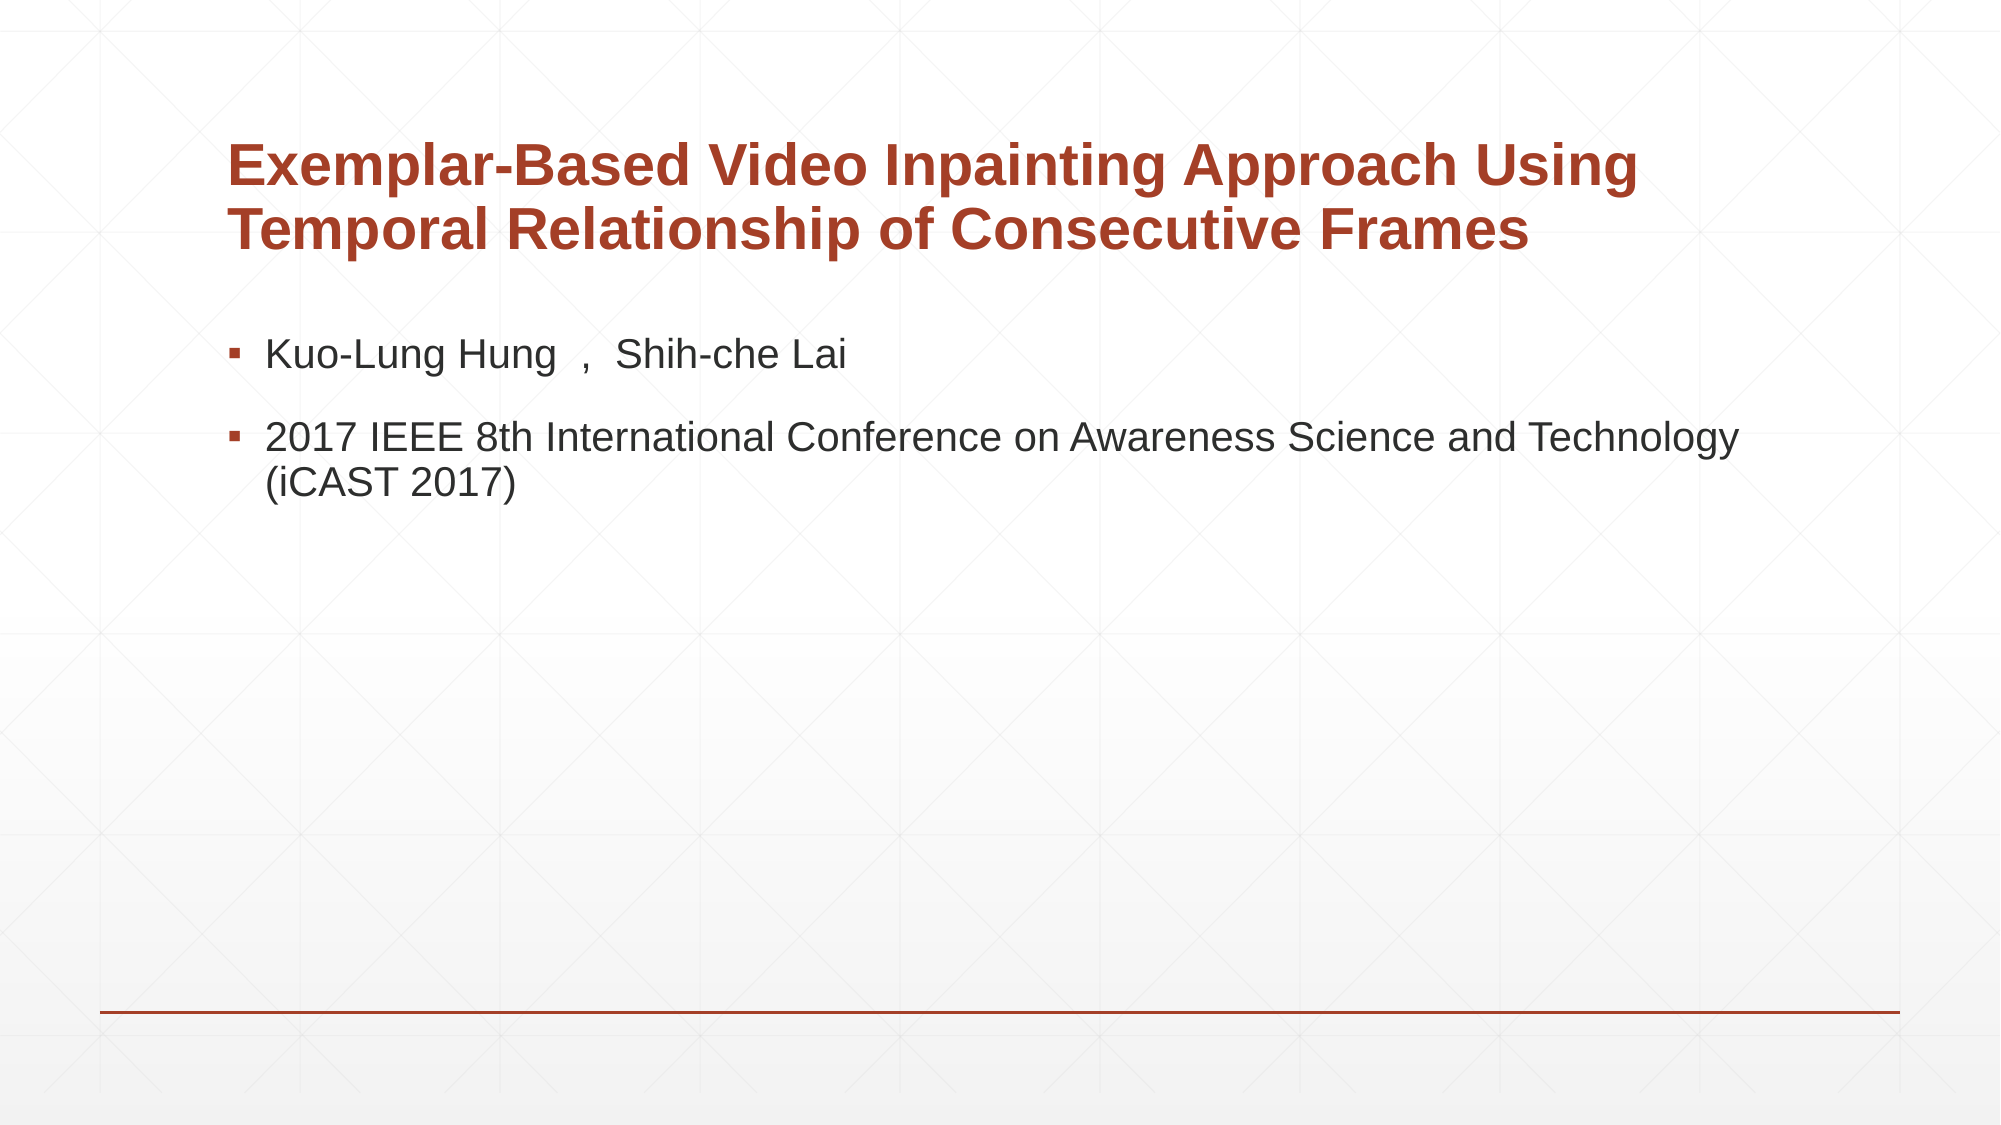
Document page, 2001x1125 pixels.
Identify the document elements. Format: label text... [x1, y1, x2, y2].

title Exemplar-Based Video Inpainting Approach Using Temporal Relationship of Consecutive Frames [212, 82, 1788, 271]
list Kuo-Lung Hung , Shih-che Lai 2017 IEEE 8th International Conference on Awareness Science and Technology (iCAST 2017) [212, 324, 1788, 950]
